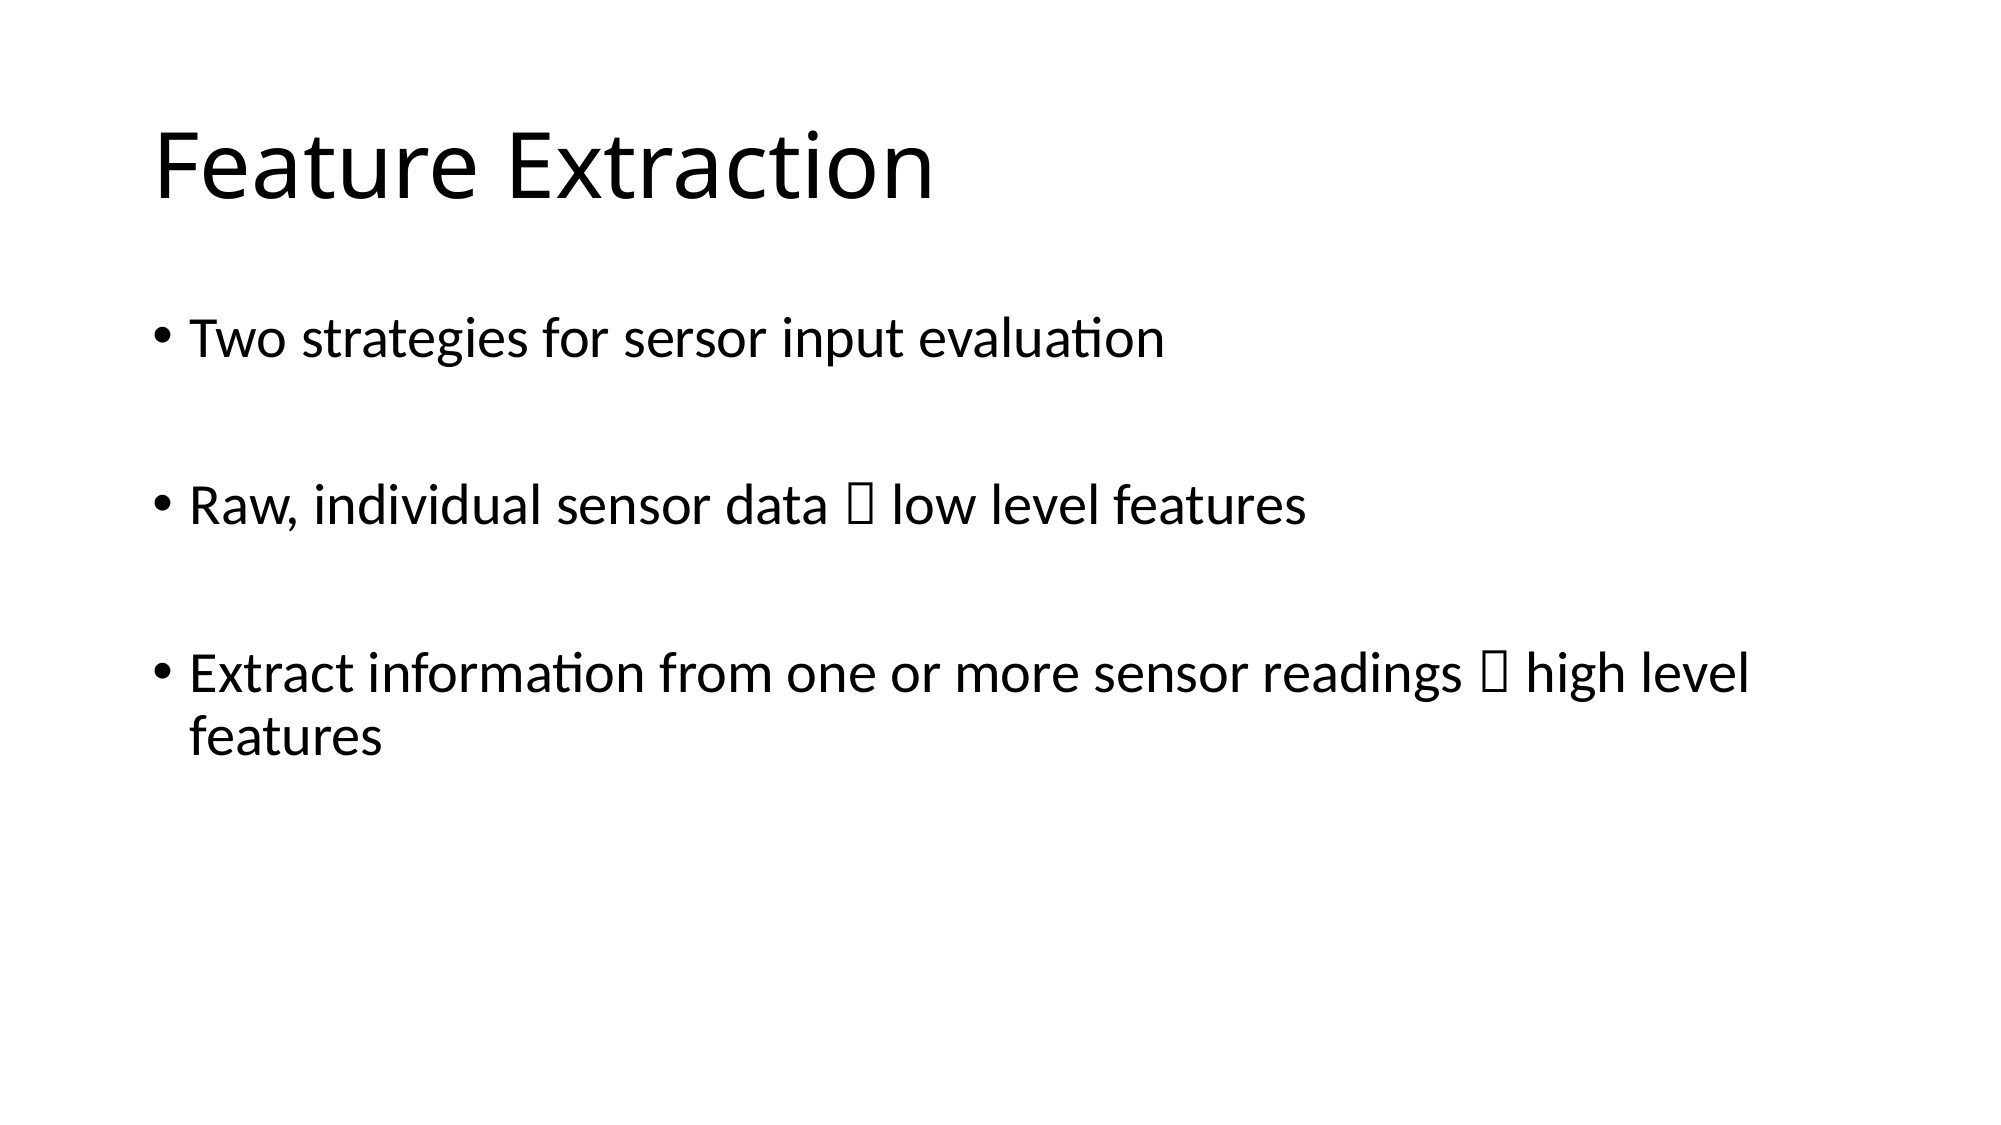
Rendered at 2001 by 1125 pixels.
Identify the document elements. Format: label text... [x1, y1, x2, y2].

title Feature Extraction [137, 59, 1863, 278]
list Two strategies for sersor input evaluation Raw, individual sensor data  low level features Extract information from one or more sensor readings  high level features [137, 299, 1863, 1014]
